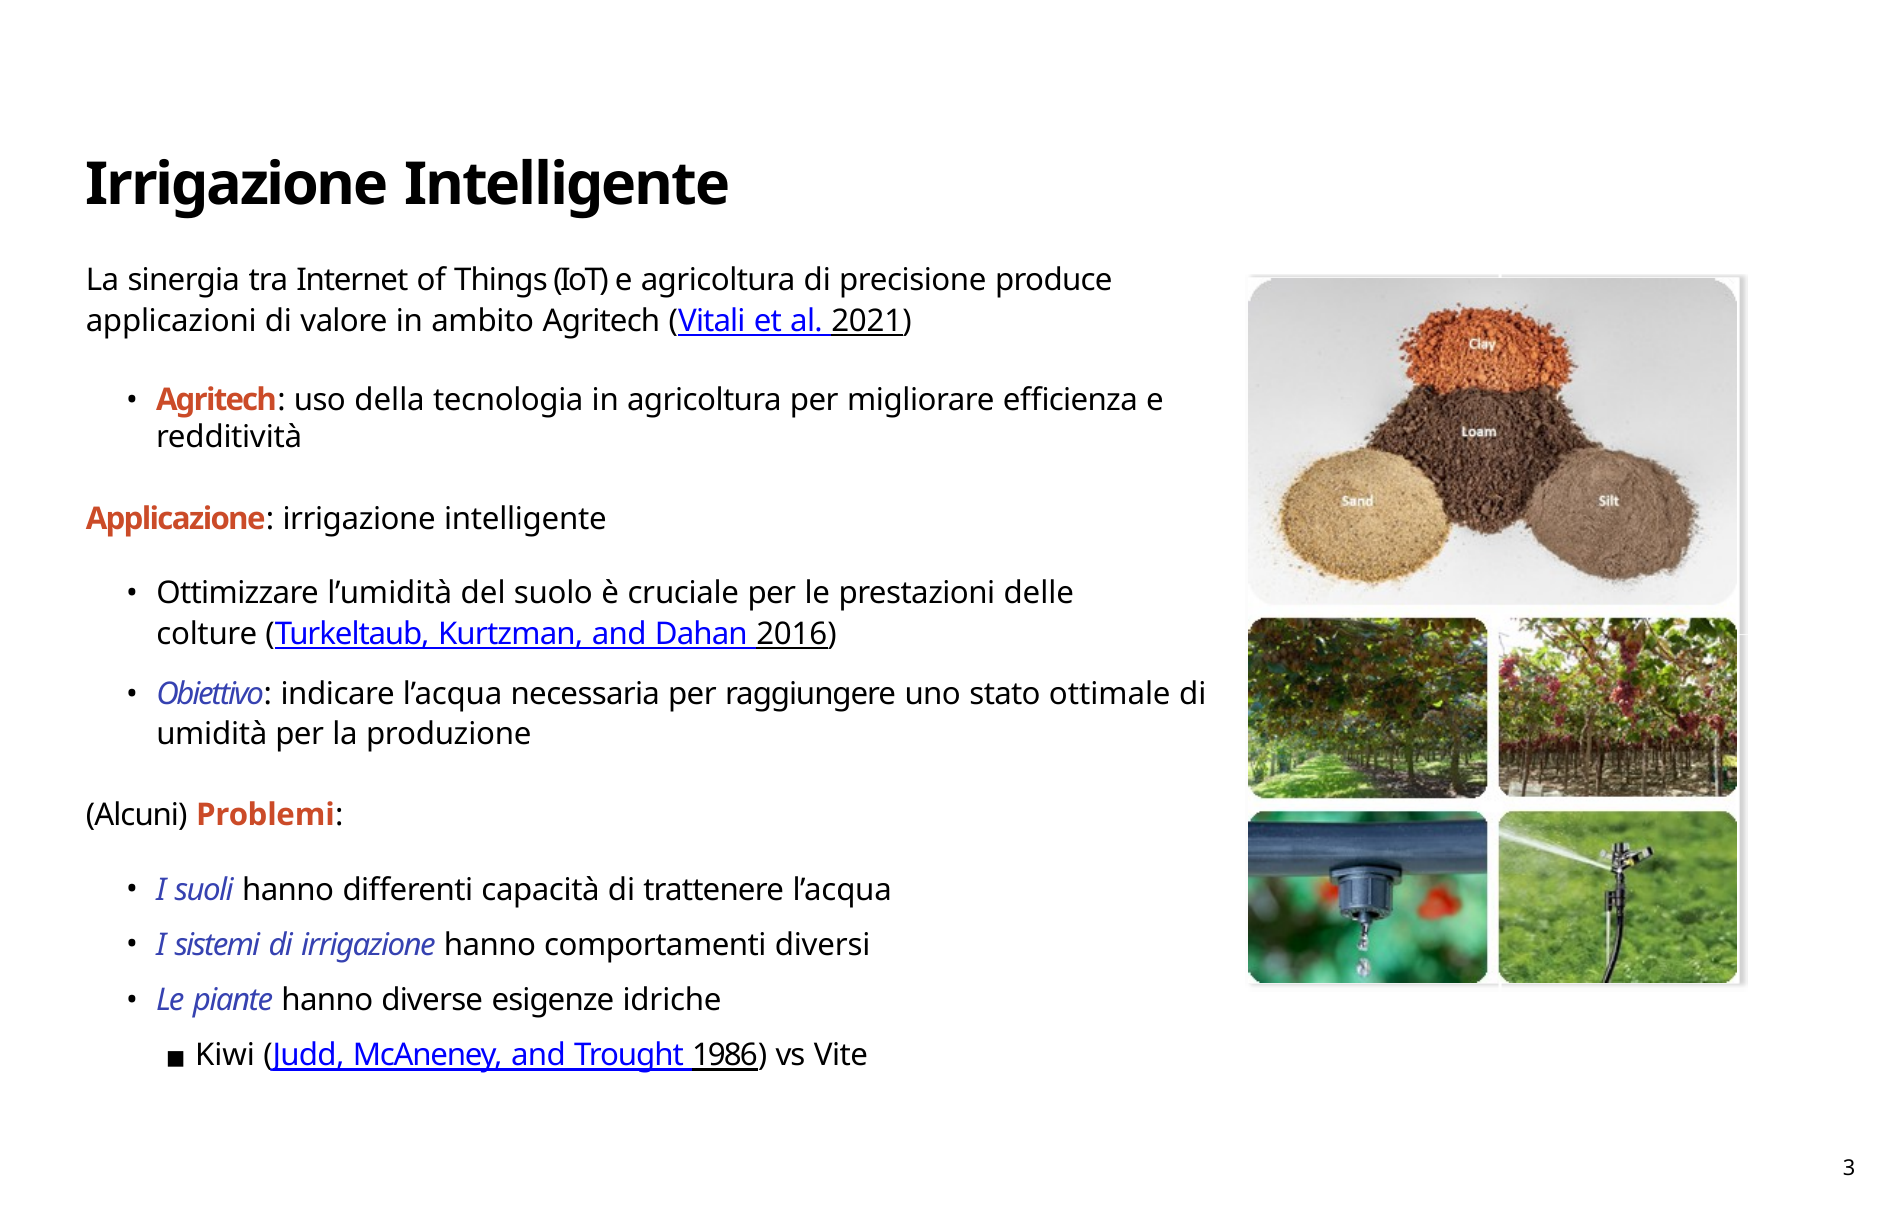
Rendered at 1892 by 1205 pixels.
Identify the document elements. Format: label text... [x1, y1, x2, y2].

title Irrigazione Intelligente [83, 89, 1130, 254]
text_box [1245, 274, 1748, 992]
list La sinergia tra Internet of Things (IoT) e agricoltura di precisione produce applicazioni di valore in ambito Agritech (Vitali et al. 2021) Agritech: uso della tecnologia in agricoltura per migliorare efficienza e redditività Applicazione: irrigazione intelligente Ottimizzare l’umidità del suolo è cruciale per le prestazioni delle colture (Turkeltaub, Kurtzman, and Dahan 2016) Obiettivo: indicare l’acqua necessaria per raggiungere uno stato ottimale di umidità per la produzione (Alcuni) Problemi: I suoli hanno differenti capacità di trattenere l’acqua I sistemi di irrigazione hanno comportamenti diversi Le piante hanno diverse esigenze idriche Kiwi (Judd, McAneney, and Trought 1986) vs Vite [83, 254, 1239, 1078]
slide_number 3 [1836, 1153, 1876, 1205]
